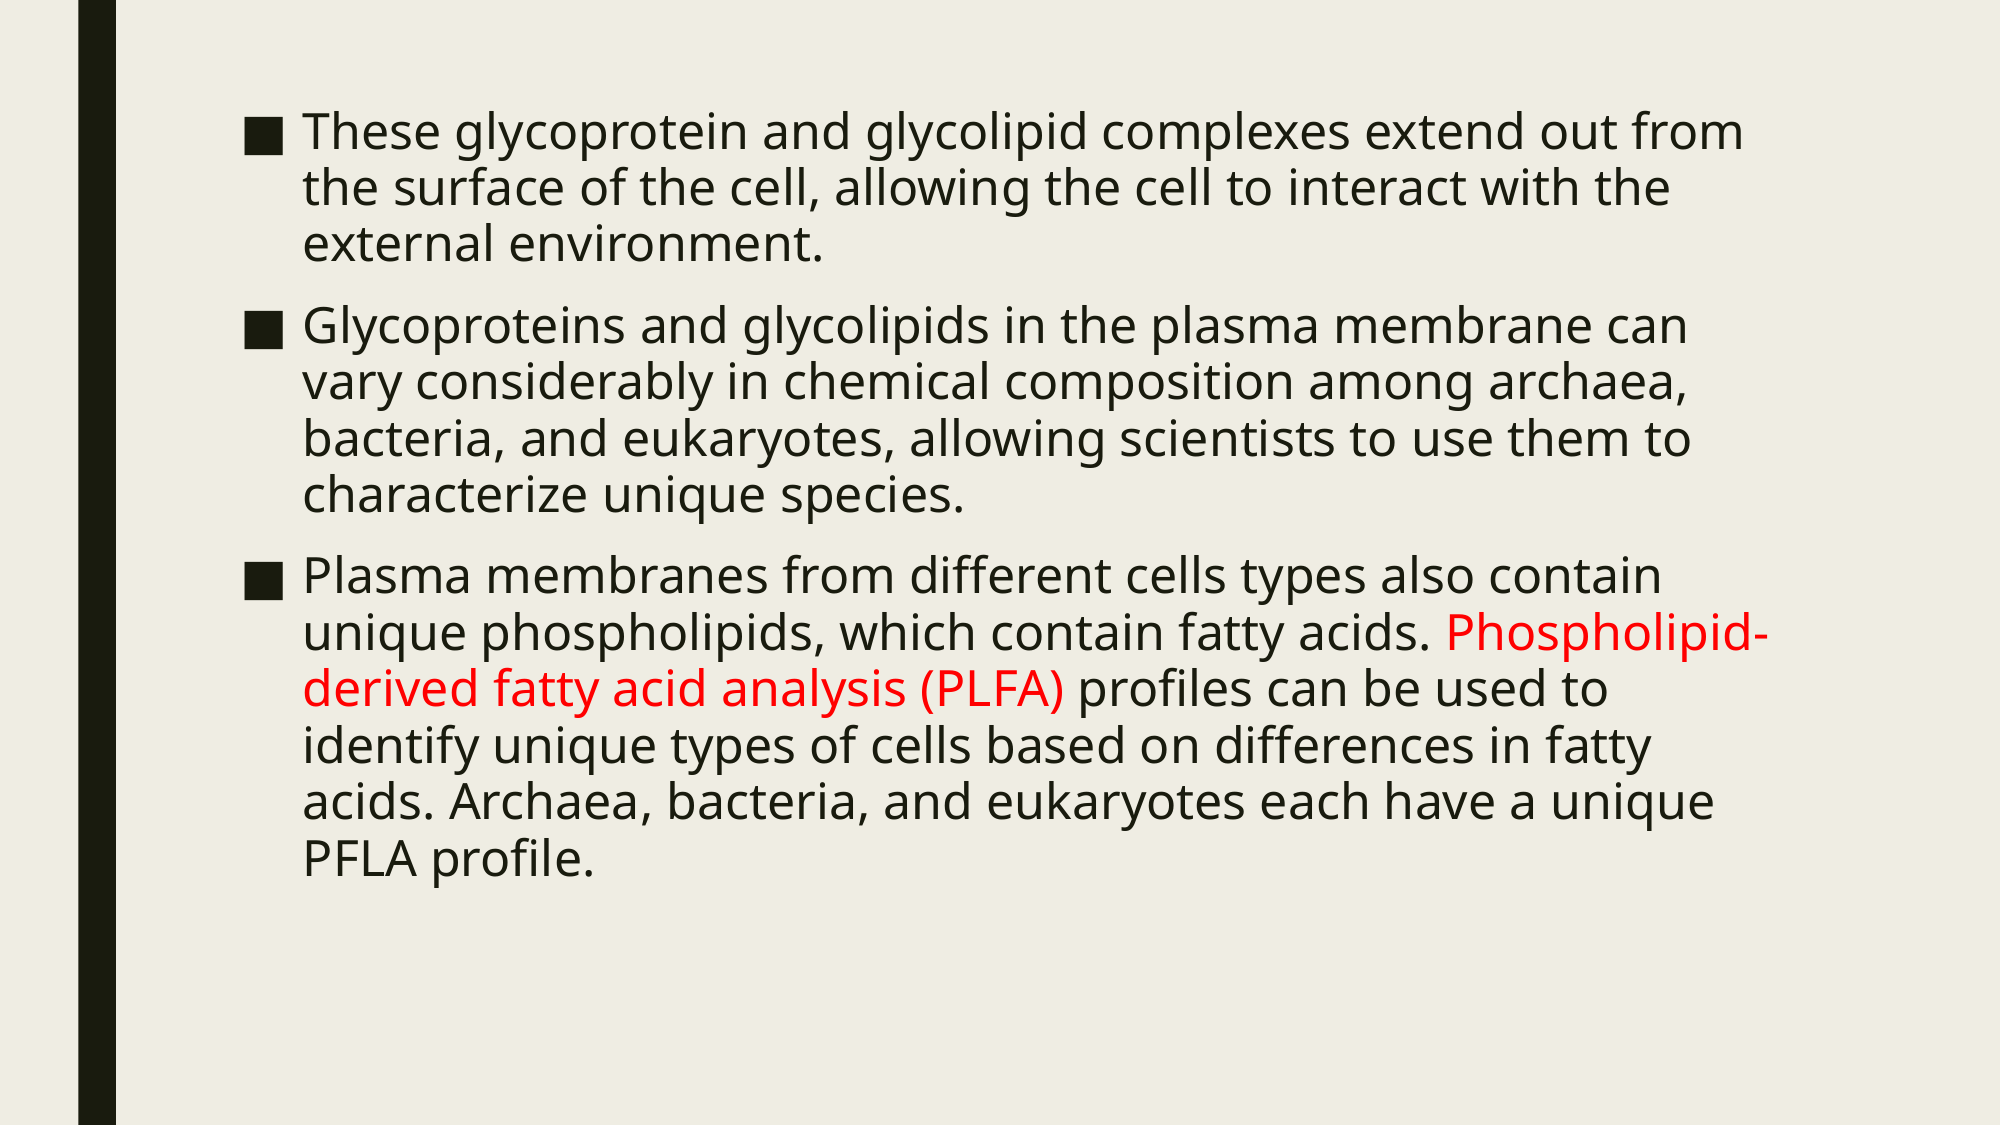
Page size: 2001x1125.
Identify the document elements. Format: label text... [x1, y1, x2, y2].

list These glycoprotein and glycolipid complexes extend out from the surface of the cell, allowing the cell to interact with the external environment. Glycoproteins and glycolipids in the plasma membrane can vary considerably in chemical composition among archaea, bacteria, and eukaryotes, allowing scientists to use them to characterize unique species. Plasma membranes from different cells types also contain unique phospholipids, which contain fatty acids. Phospholipid-derived fatty acid analysis (PLFA) profiles can be used to identify unique types of cells based on differences in fatty acids. Archaea, bacteria, and eukaryotes each have a unique PFLA profile. [225, 96, 1800, 963]
